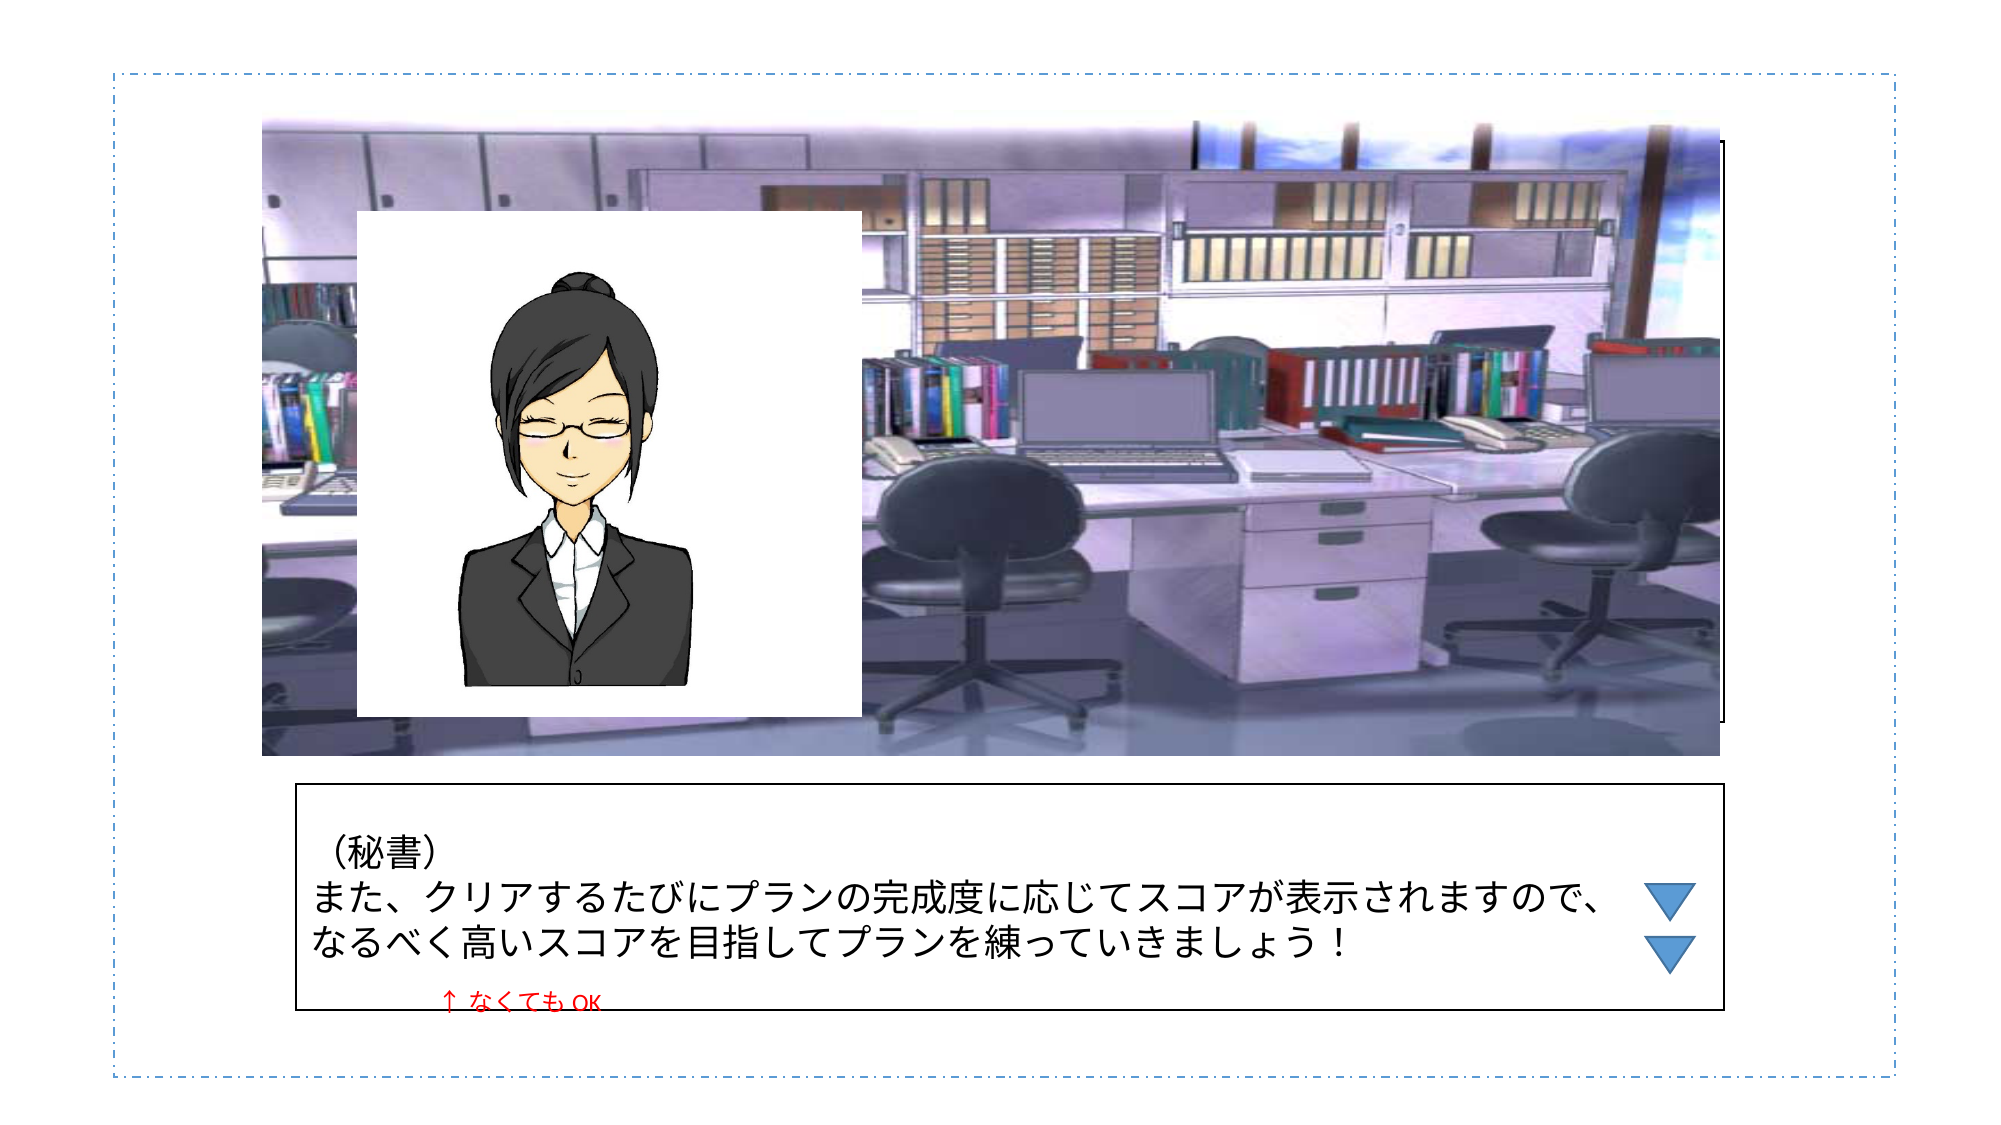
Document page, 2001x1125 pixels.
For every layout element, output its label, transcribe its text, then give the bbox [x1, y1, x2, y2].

text_box [1643, 883, 1697, 922]
picture [262, 110, 1720, 756]
text_box 背景（大臣の部屋） [1720, 140, 1725, 723]
text_box （秘書） また、クリアするたびにプランの完成度に応じてスコアが表示されますので、 なるべく高いスコアを目指してプランを練っていきましょう！ [295, 783, 1725, 1011]
text_box [113, 73, 1896, 1078]
text_box ↑なくてもOK [422, 979, 1131, 1024]
text_box [1643, 935, 1697, 975]
